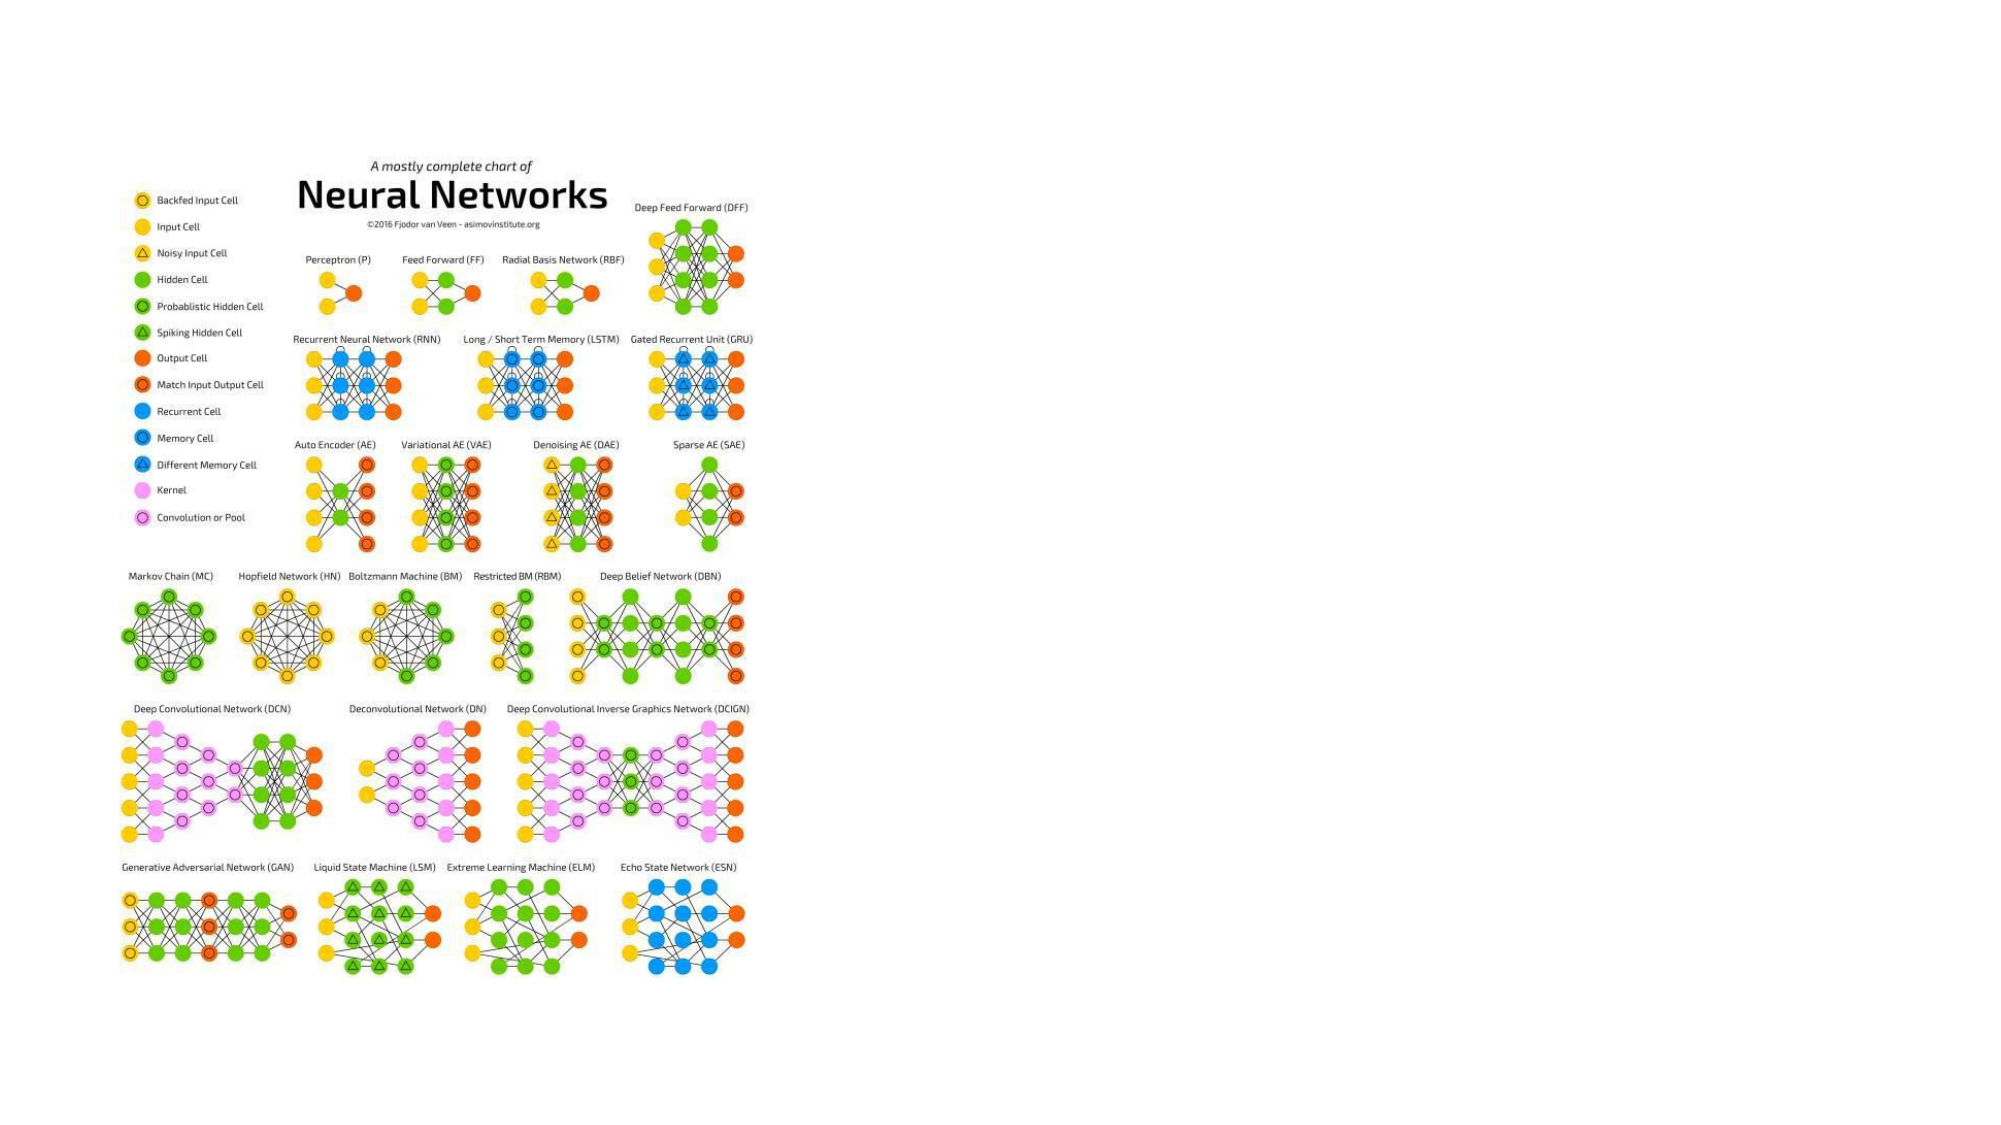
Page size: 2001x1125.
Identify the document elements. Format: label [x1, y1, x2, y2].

picture [103, 148, 763, 979]
